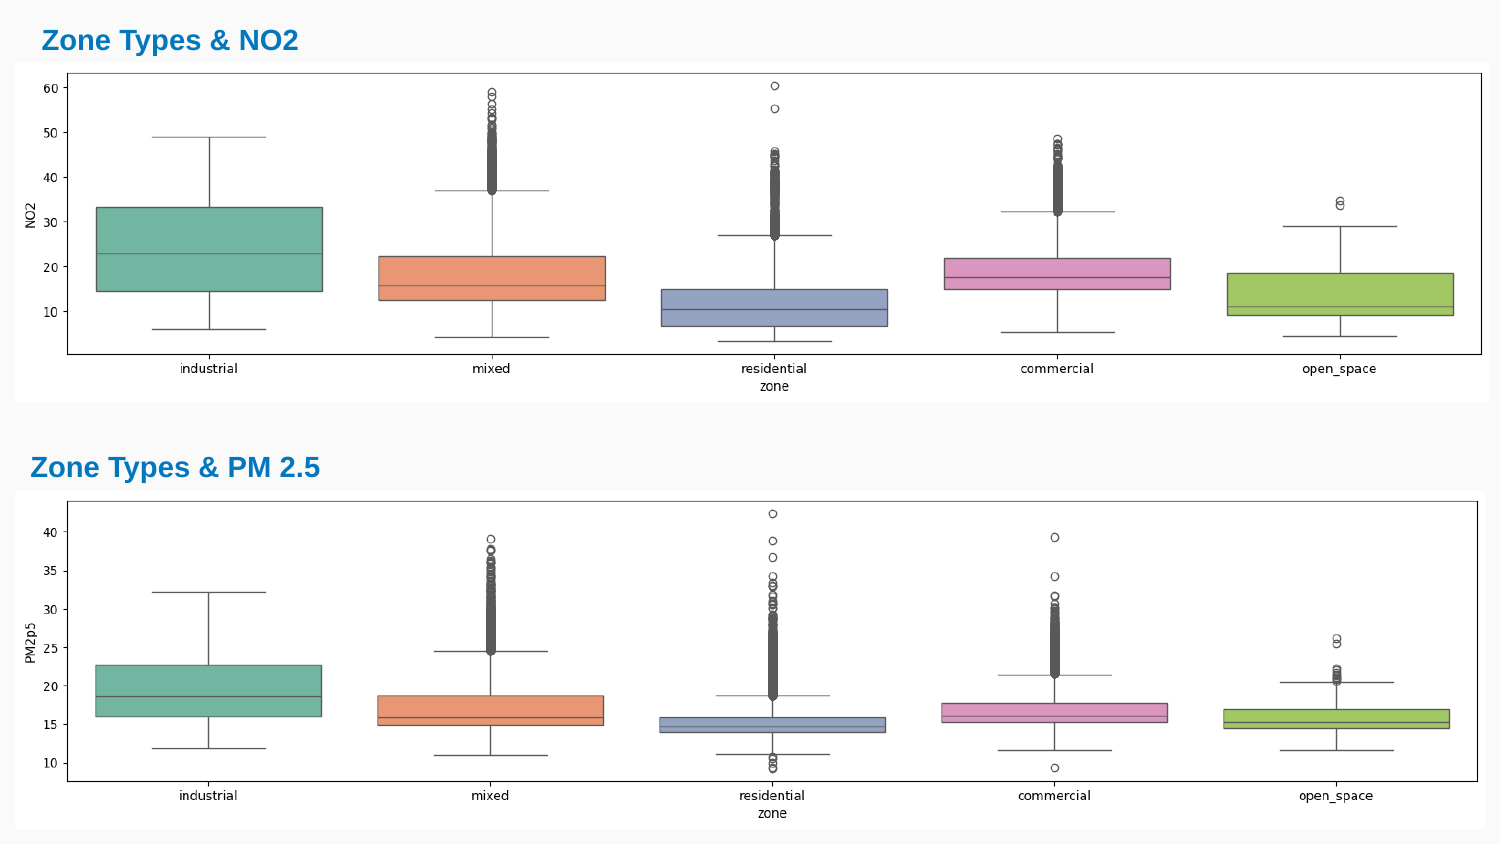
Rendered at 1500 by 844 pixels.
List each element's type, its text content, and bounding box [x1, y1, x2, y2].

picture [15, 63, 1489, 403]
text_box Zone Types & NO2 [26, 13, 377, 62]
text_box Zone Types & PM 2.5 [15, 441, 366, 491]
picture [15, 491, 1485, 830]
